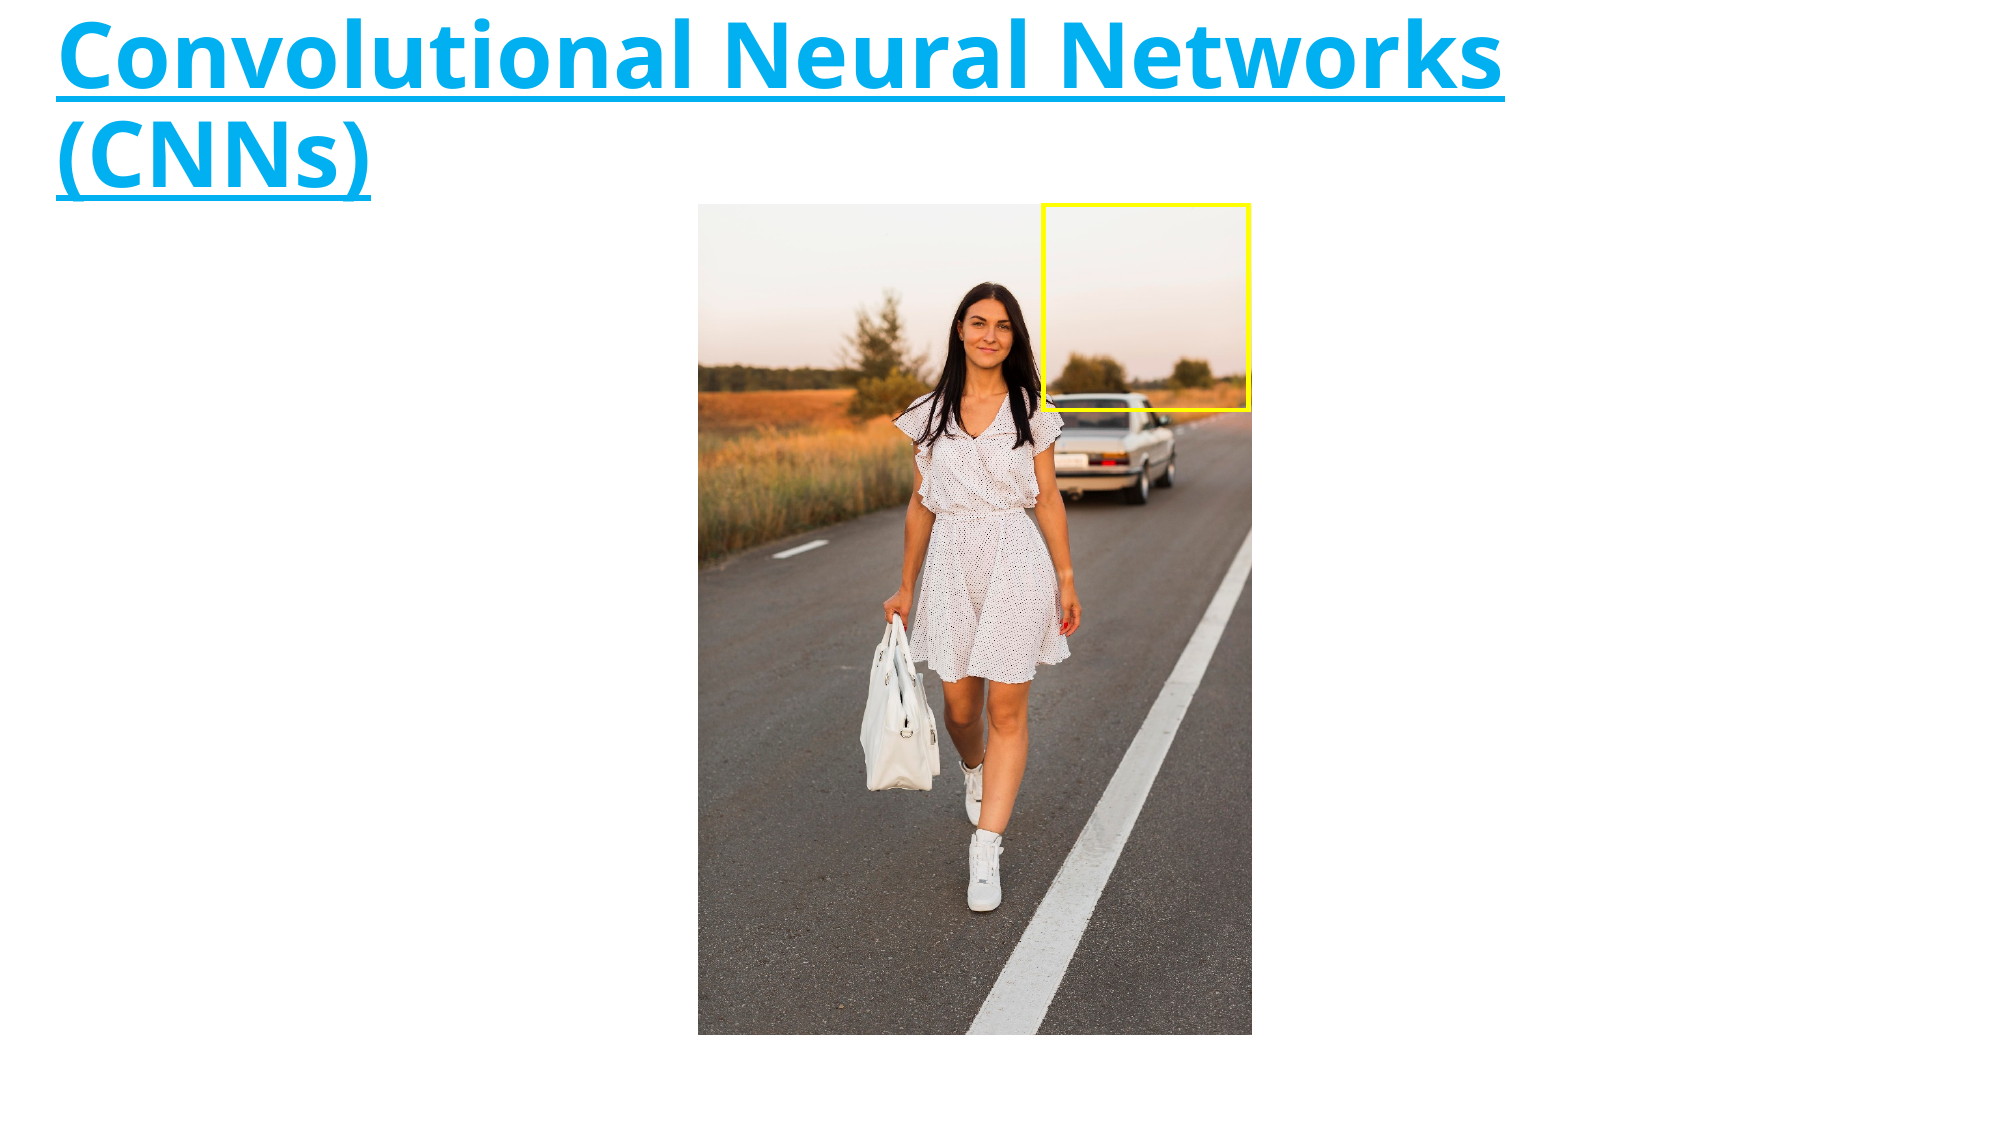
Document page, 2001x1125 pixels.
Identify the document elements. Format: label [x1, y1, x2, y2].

title [41, 0, 1767, 218]
picture [698, 204, 1252, 1035]
